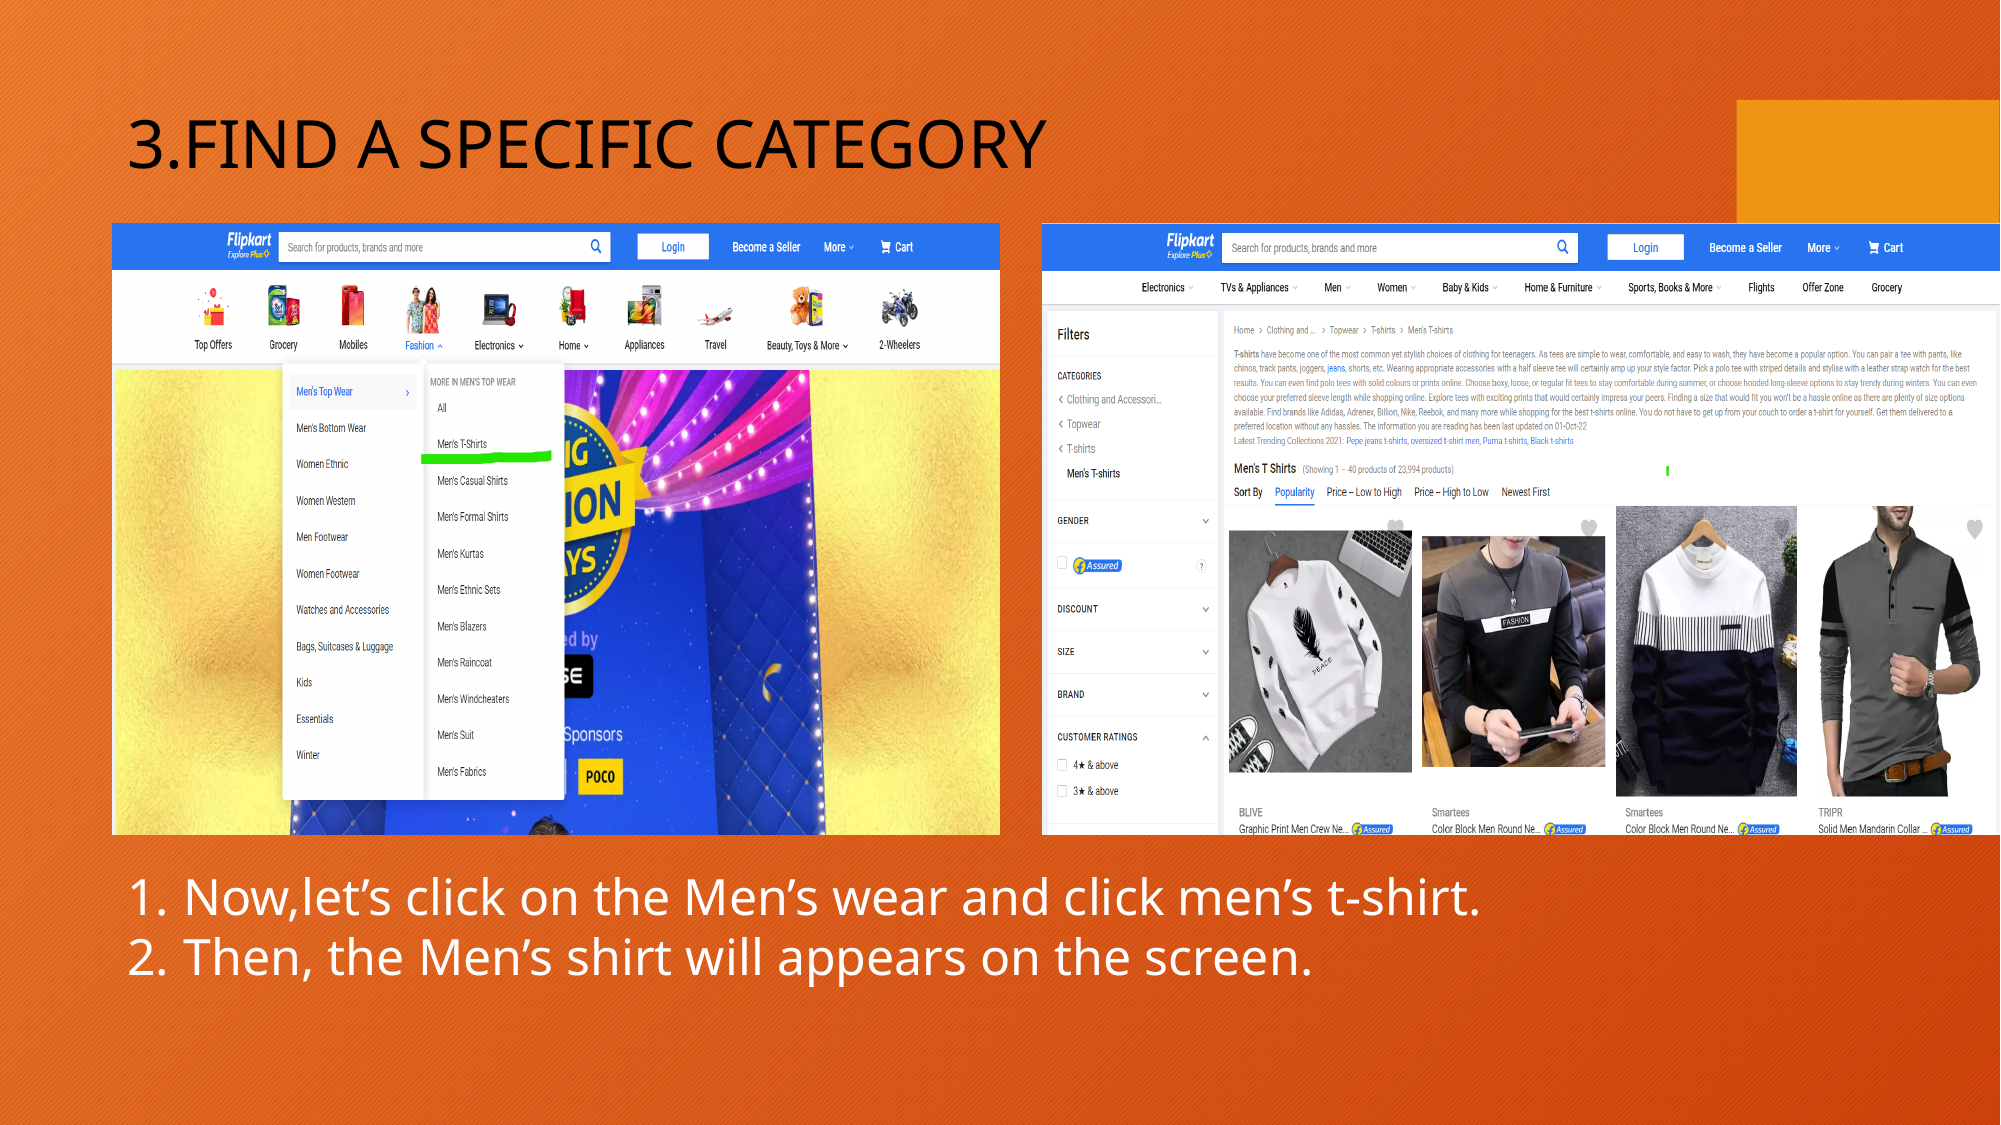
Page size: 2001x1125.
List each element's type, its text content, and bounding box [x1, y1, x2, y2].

picture [1041, 223, 2000, 835]
text_box Now,let’s click on the Men’s wear and click men’s t-shirt. Then, the Men’s shirt will appears on the screen. [112, 857, 1961, 993]
text_box 3.FIND A SPECIFIC CATEGORY [112, 94, 1738, 350]
picture [112, 223, 1001, 835]
